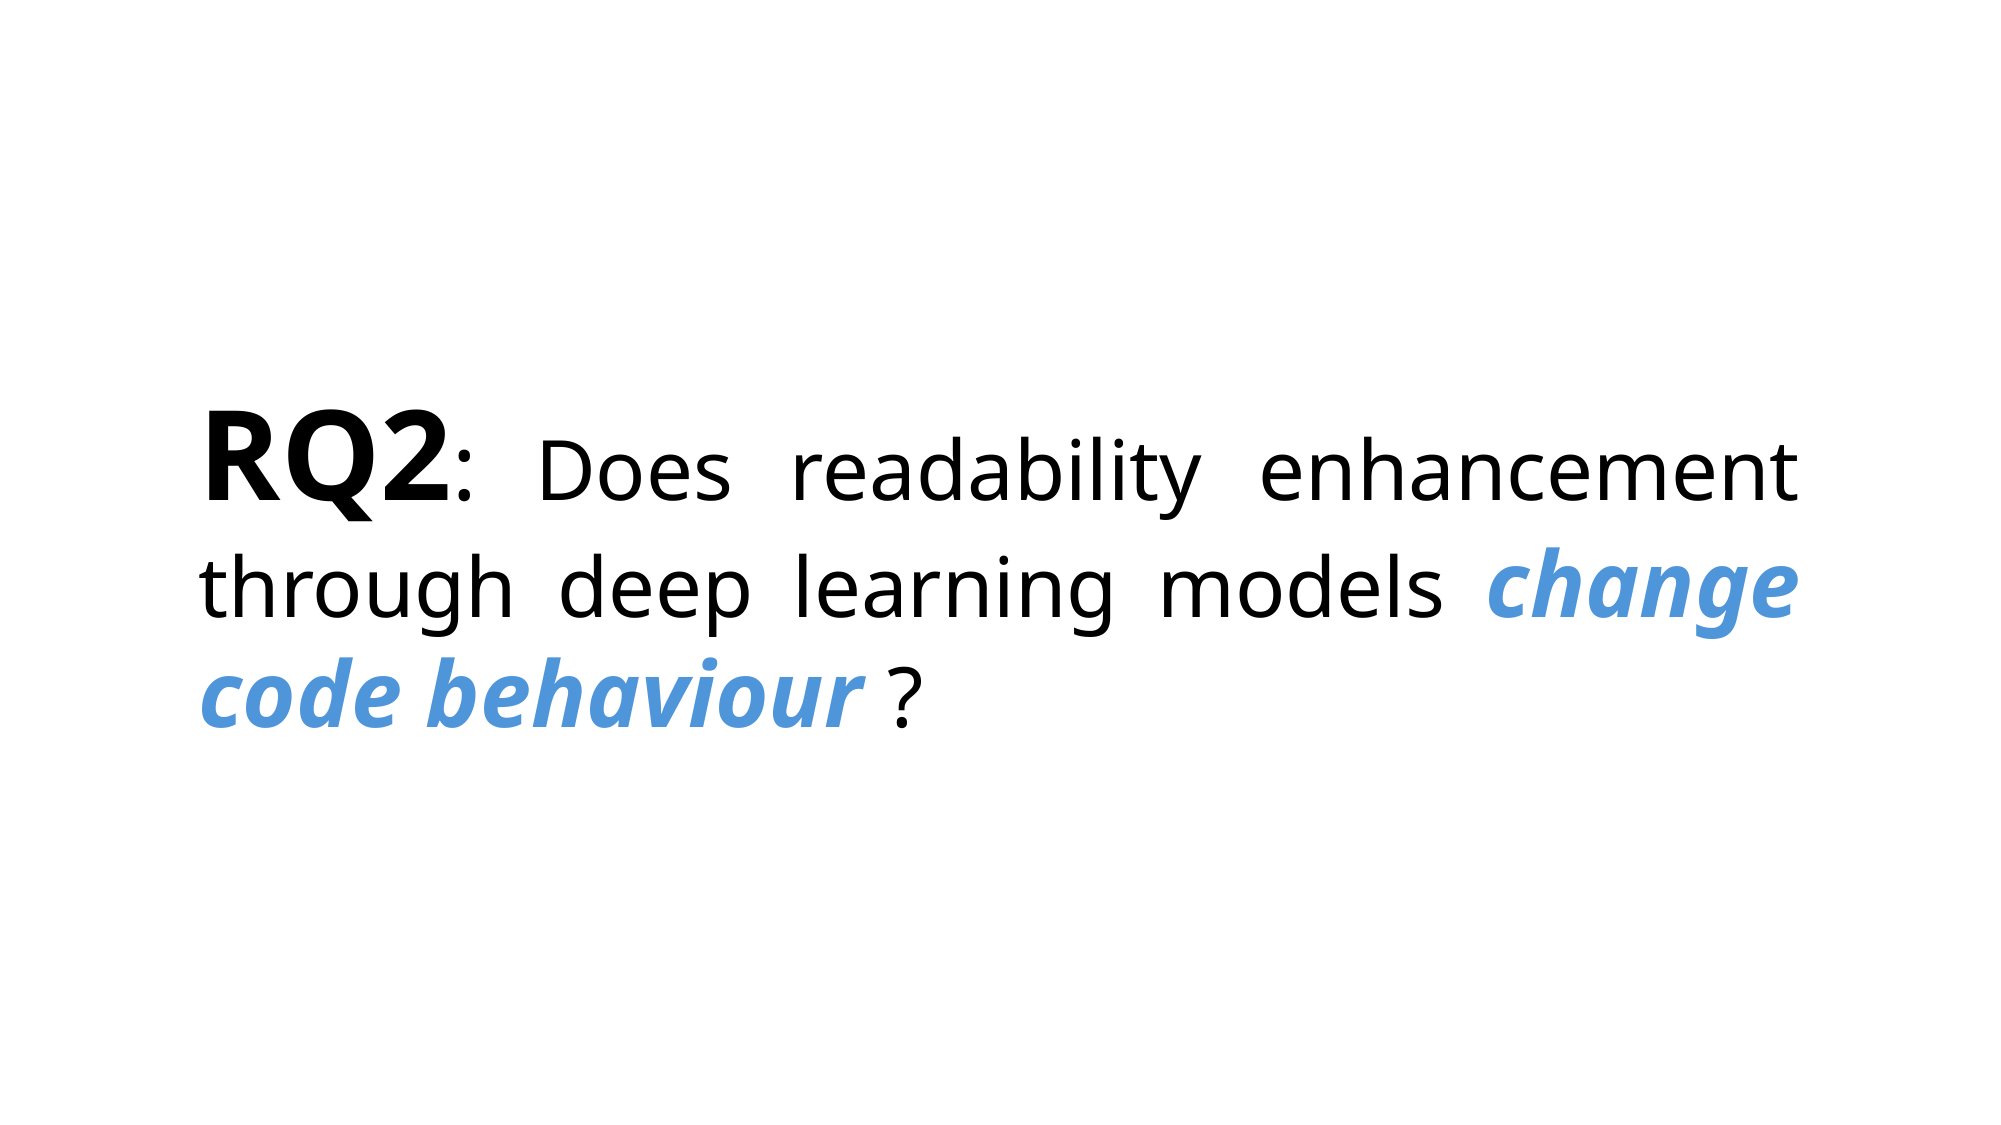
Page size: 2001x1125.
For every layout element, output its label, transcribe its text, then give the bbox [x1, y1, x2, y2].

text_box RQ2: Does readability enhancement through deep learning models change code behaviour ? [184, 368, 1816, 753]
